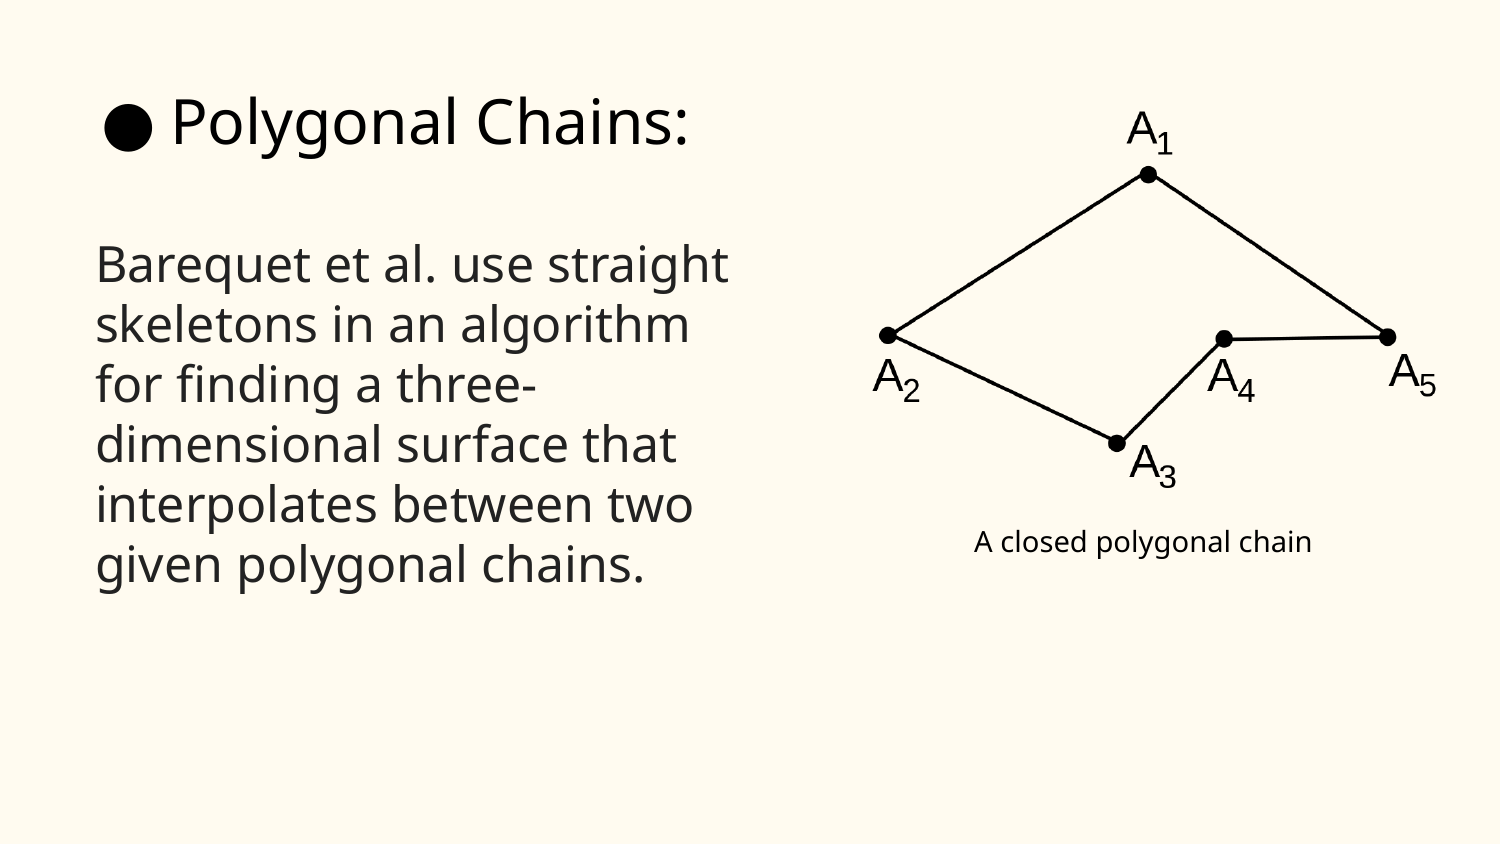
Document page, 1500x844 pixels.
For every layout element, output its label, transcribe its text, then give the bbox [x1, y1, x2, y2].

text_box A closed polygonal chain [888, 508, 1400, 608]
picture [765, 85, 1467, 494]
text_box Polygonal Chains: Barequet et al. use straight skeletons in an algorithm for finding a three-dimensional surface that interpolates between two given polygonal chains. [80, 67, 750, 780]
